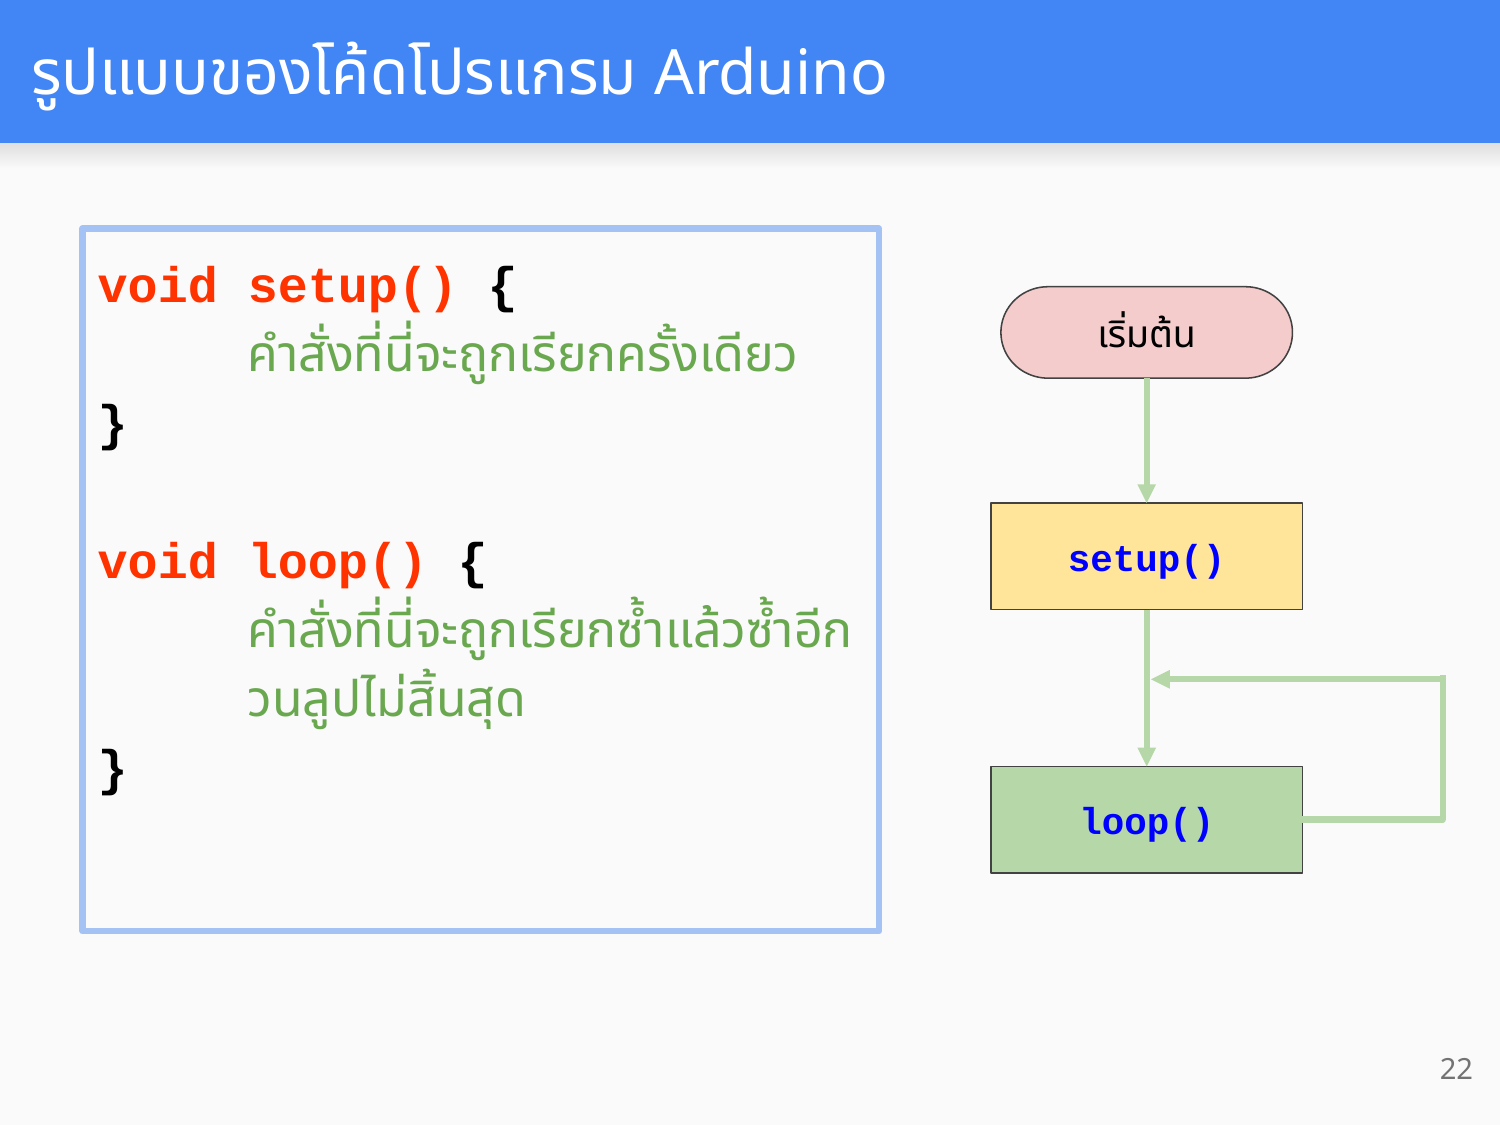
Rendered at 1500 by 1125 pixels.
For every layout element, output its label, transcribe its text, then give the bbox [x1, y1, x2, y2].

text_box เริ่มต้น [1000, 286, 1293, 379]
text_box setup() [991, 502, 1303, 610]
title รูปแบบของโค้ดโปรแกรม Arduino [16, 3, 1464, 136]
slide_number 22 [1398, 1027, 1489, 1114]
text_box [1302, 674, 1443, 678]
text_box loop() [991, 766, 1303, 873]
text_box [1302, 684, 1443, 820]
text_box void setup() { คำสั่งที่นี่จะถูกเรียกครั้งเดียว } void loop() { คำสั่งที่นี่จะถูกเรียกซ้ำแล้วซ้ำอีก วน​ลูปไม่สิ้นสุด } [82, 228, 879, 932]
